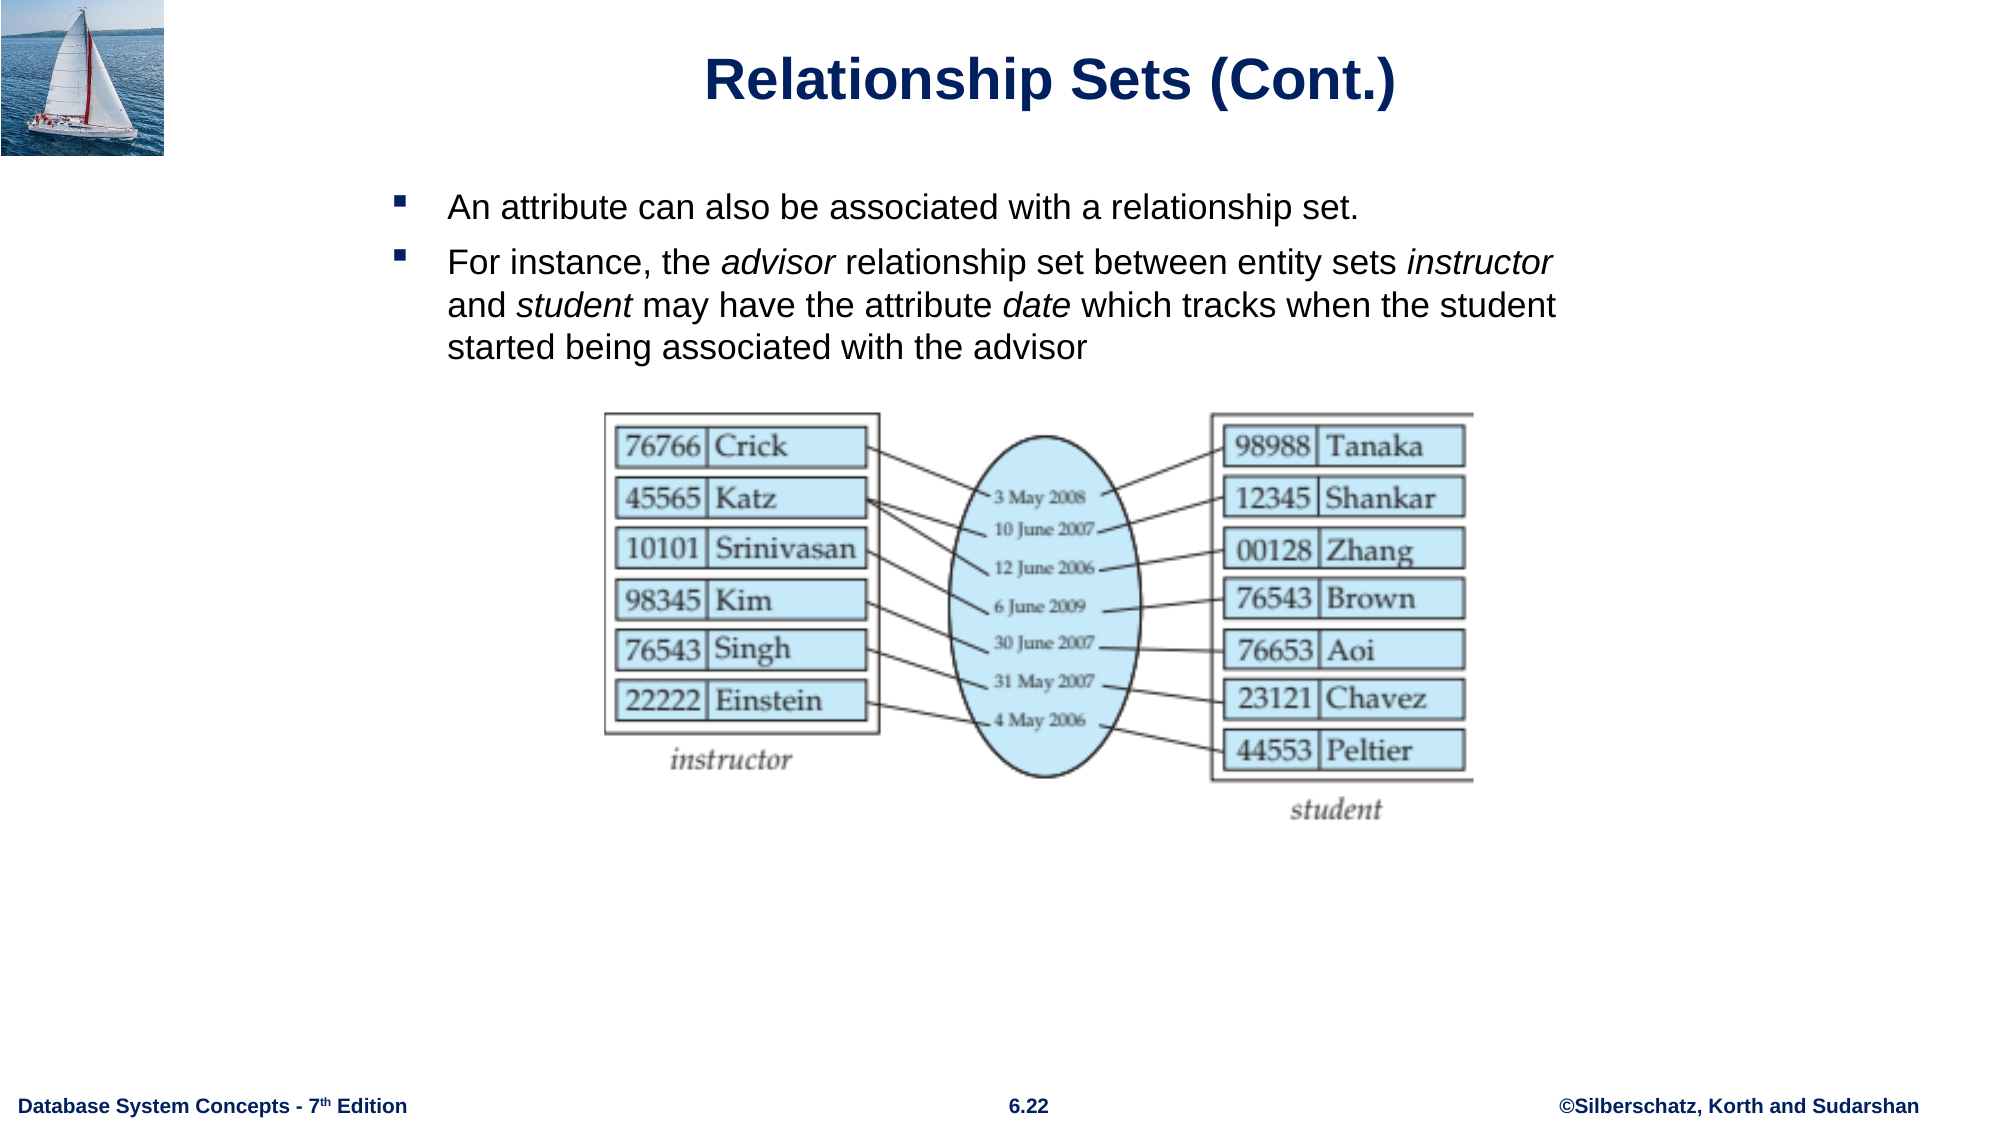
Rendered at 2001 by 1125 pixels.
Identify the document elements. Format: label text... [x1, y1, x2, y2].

title Relationship Sets (Cont.) [167, 18, 1935, 120]
list An attribute can also be associated with a relationship set. For instance, the advisor relationship set between entity sets instructor and student may have the attribute date which tracks when the student started being associated with the advisor [376, 176, 1627, 382]
picture [604, 411, 1474, 825]
picture [1, 0, 164, 156]
